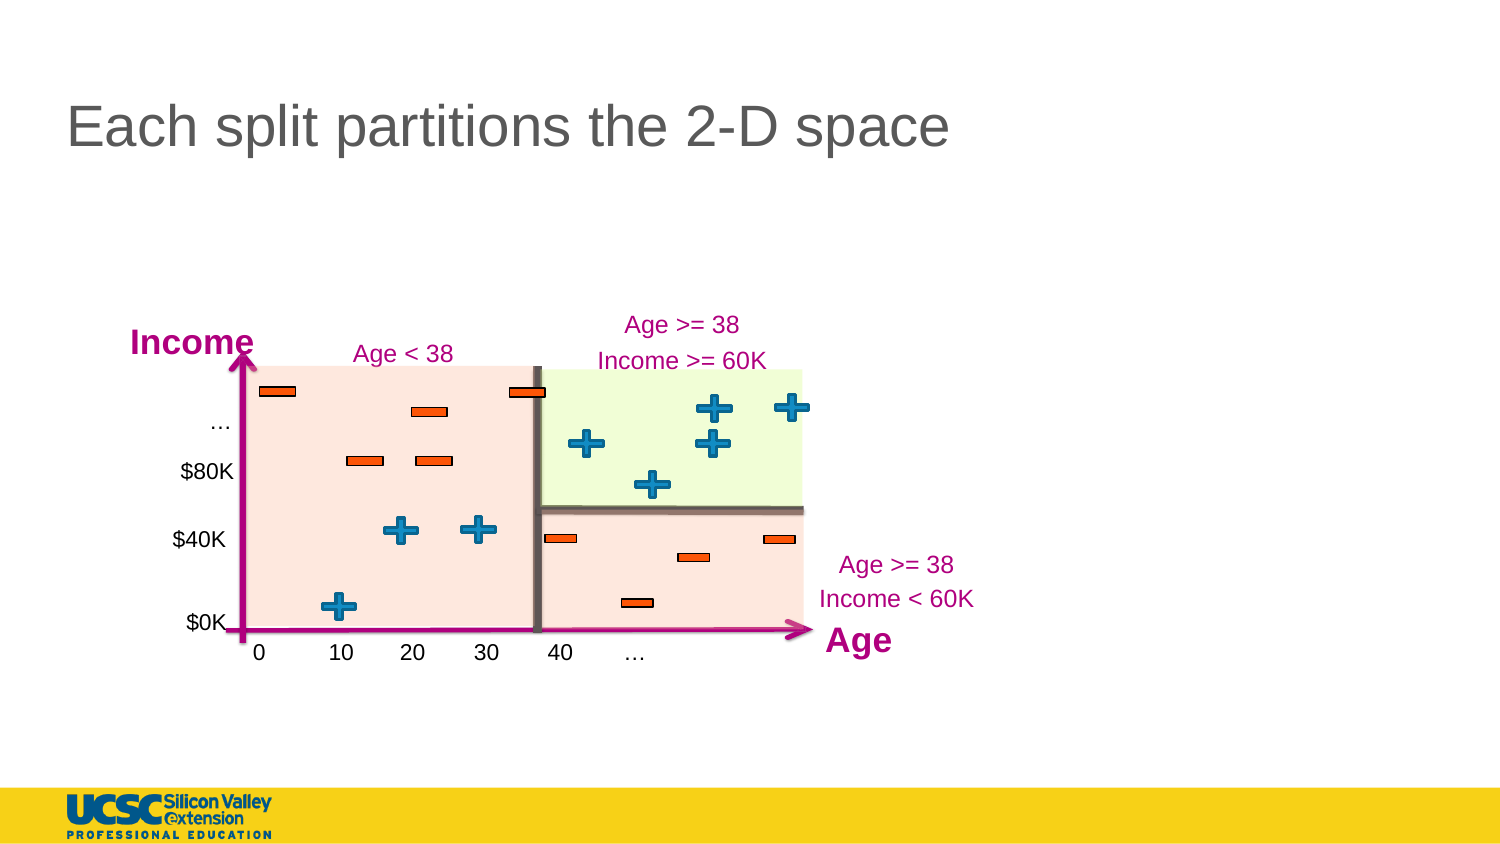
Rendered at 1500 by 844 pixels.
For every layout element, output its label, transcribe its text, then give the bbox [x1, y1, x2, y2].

text_box Income [128, 317, 276, 362]
text_box Age [850, 610, 899, 660]
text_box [245, 365, 810, 630]
text_box $0K [184, 603, 204, 636]
text_box … $80K [170, 405, 204, 485]
title Each split partitions the 2-D space [51, 72, 1449, 167]
picture [60, 787, 277, 844]
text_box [209, 328, 847, 656]
text_box $40K [170, 522, 204, 552]
text_box Age >= 38 Income < 60K [852, 541, 990, 613]
text_box Age >= 38 Income >= 60K [580, 301, 785, 327]
